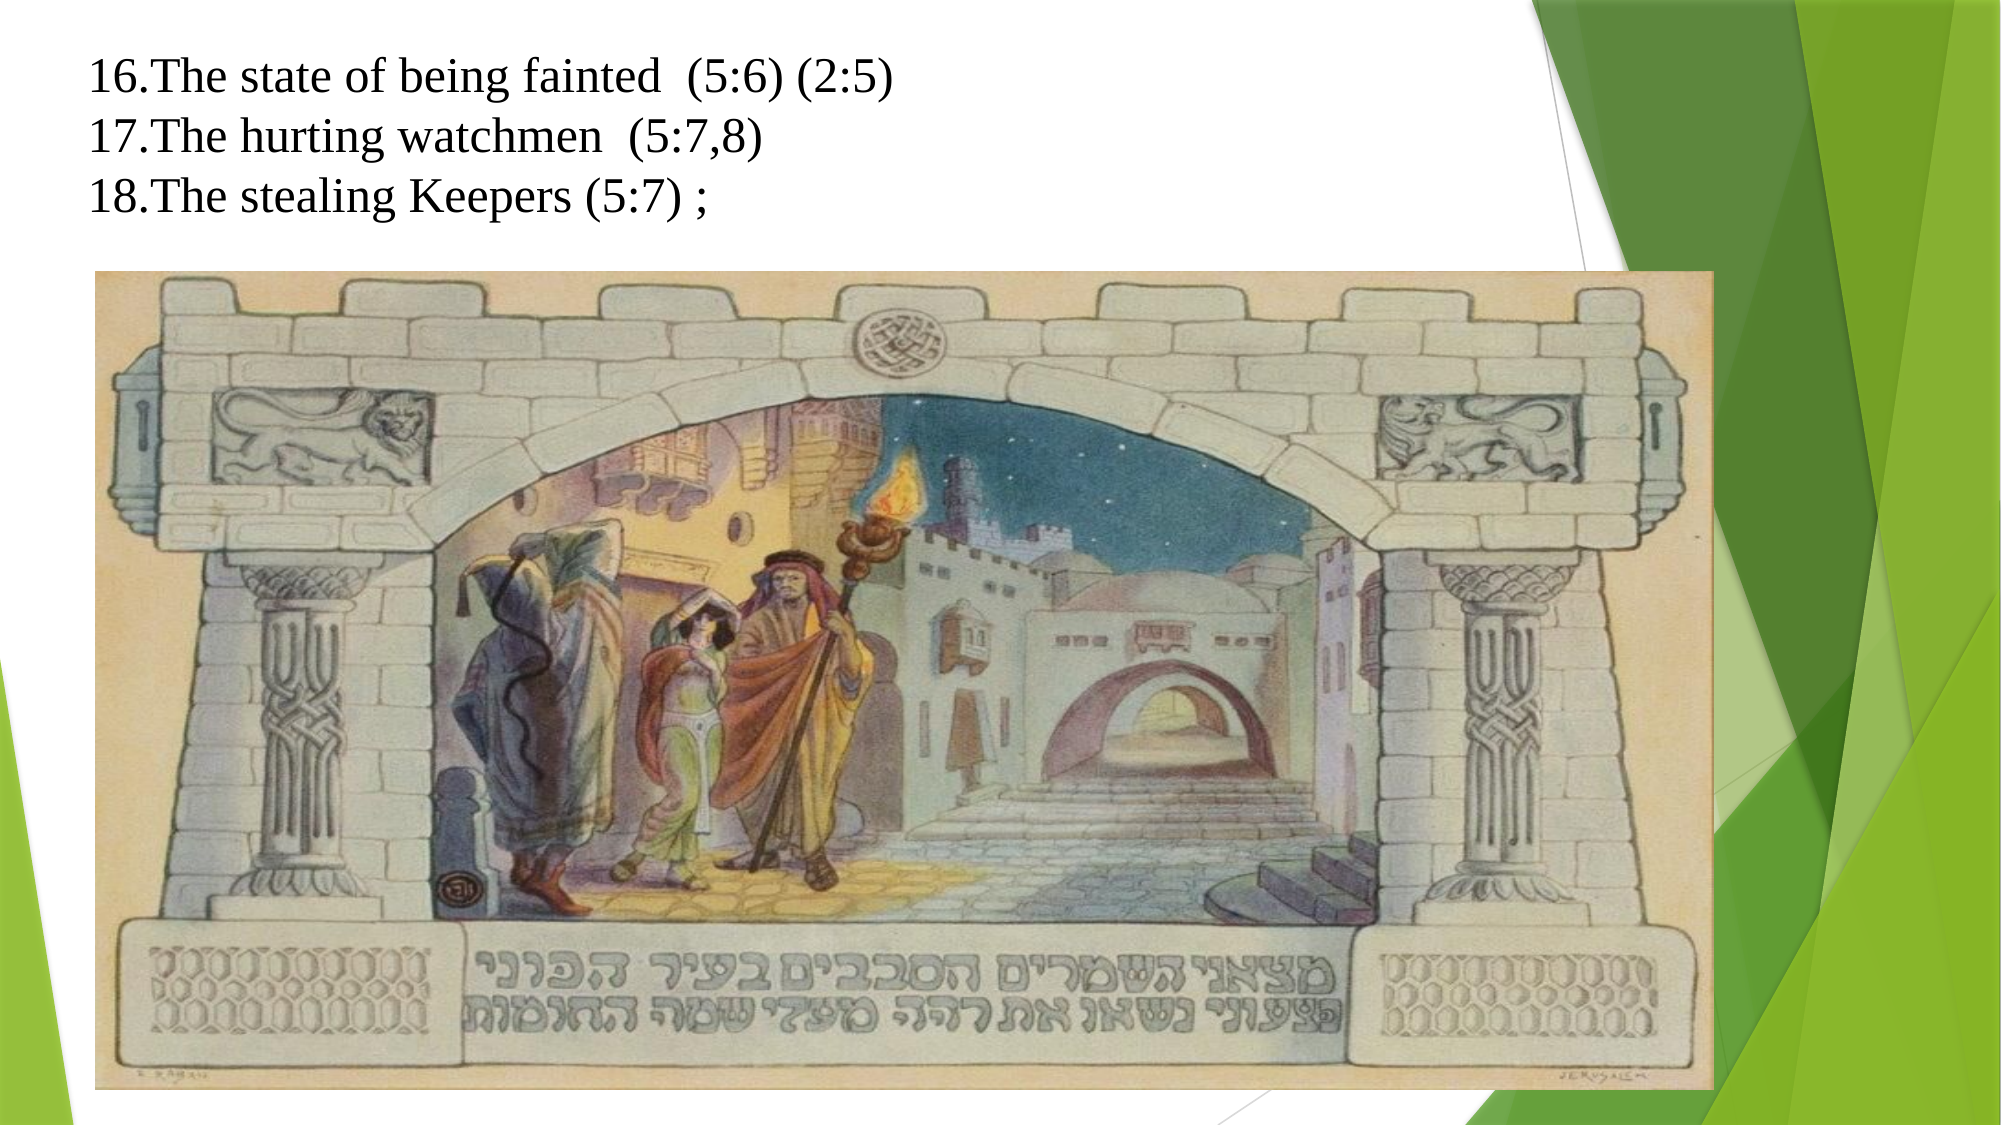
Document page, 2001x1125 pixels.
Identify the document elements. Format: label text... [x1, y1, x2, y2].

title 16.The state of being fainted (5:6) (2:5) 17.The hurting watchmen (5:7,8) 18.The stealing Keepers (5:7) ; [72, 34, 1534, 252]
picture [95, 270, 1715, 1091]
